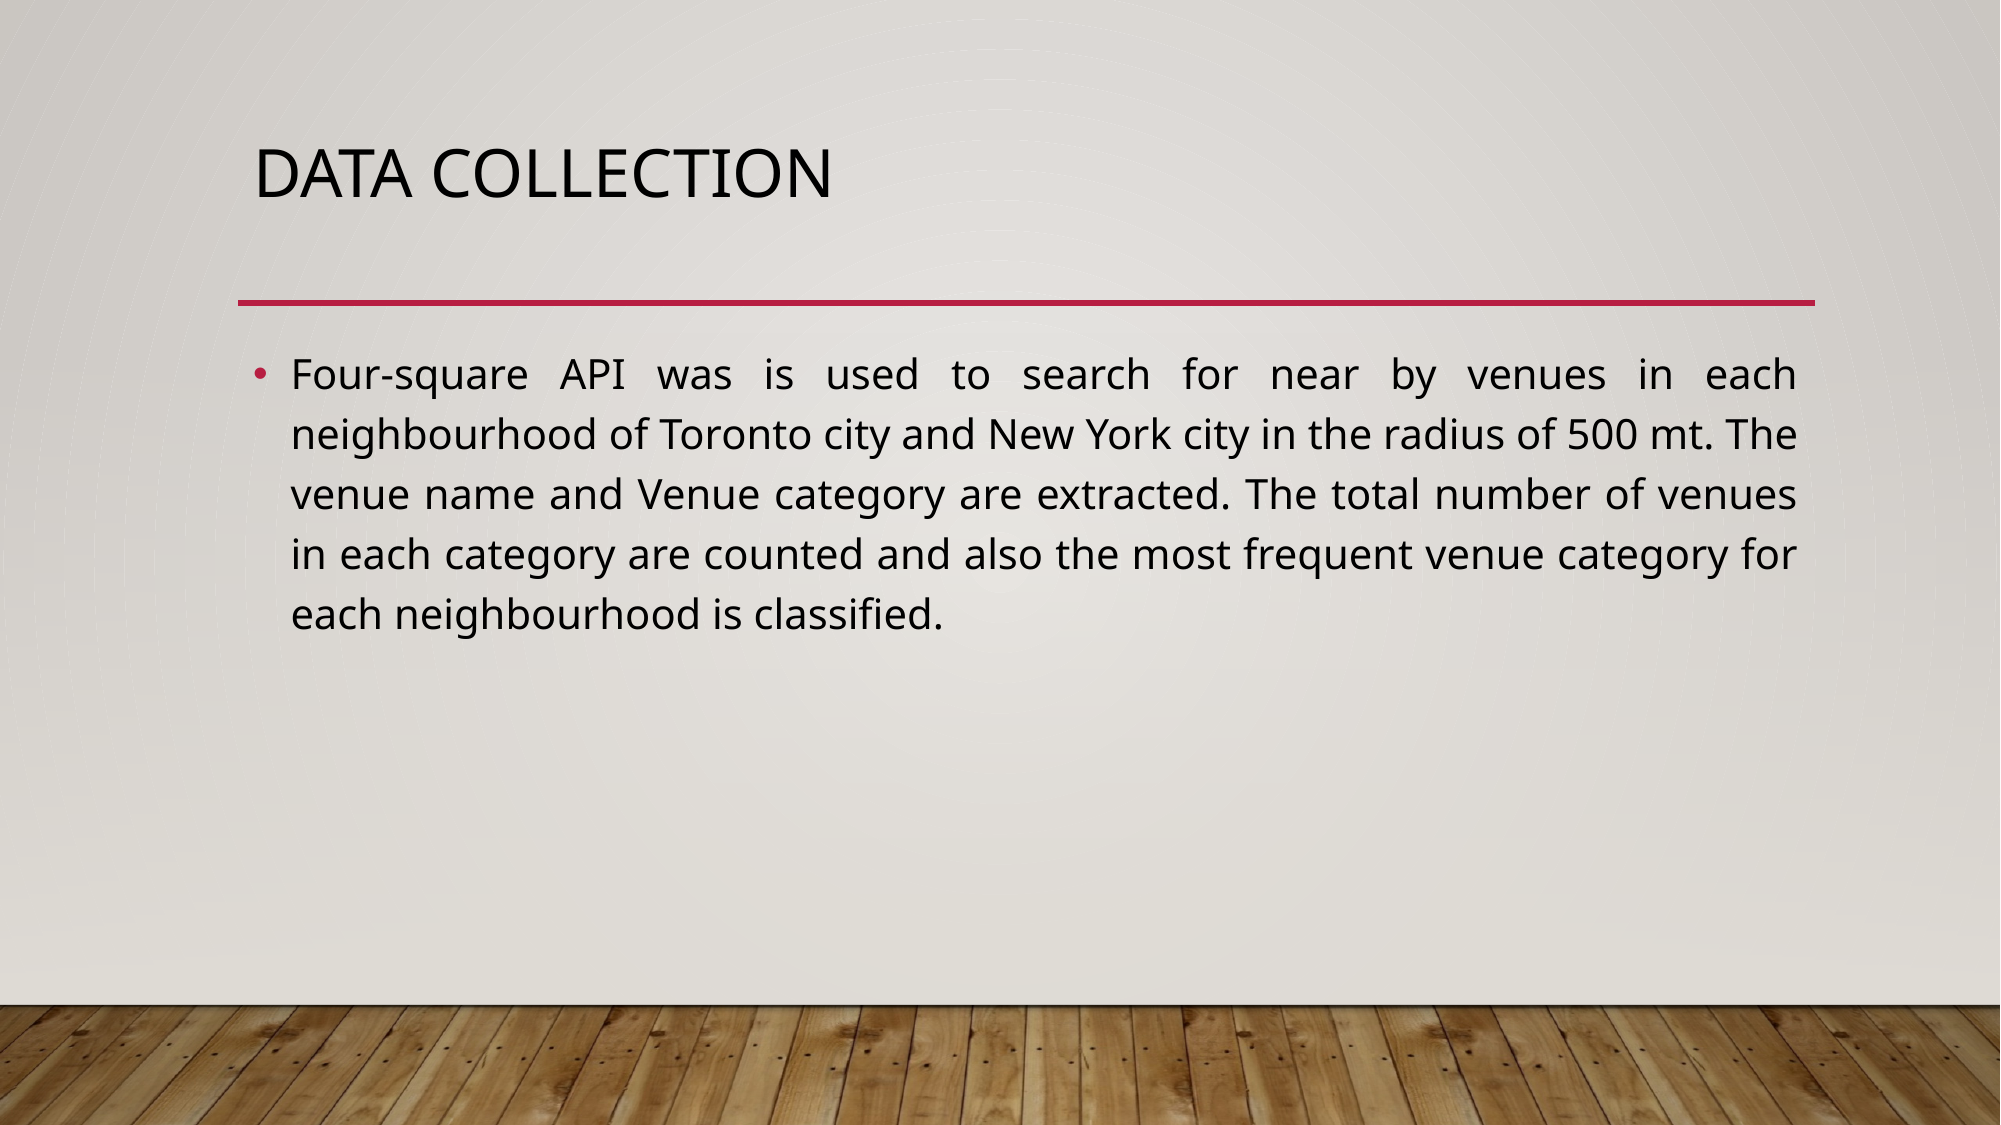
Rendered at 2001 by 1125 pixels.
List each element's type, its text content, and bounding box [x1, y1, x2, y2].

title Data Collection [238, 131, 1814, 305]
list Four-square API was is used to search for near by venues in each neighbourhood of Toronto city and New York city in the radius of 500 mt. The venue name and Venue category are extracted. The total number of venues in each category are counted and also the most frequent venue category for each neighbourhood is classified. [238, 330, 1814, 897]
picture [0, 1005, 2000, 1125]
